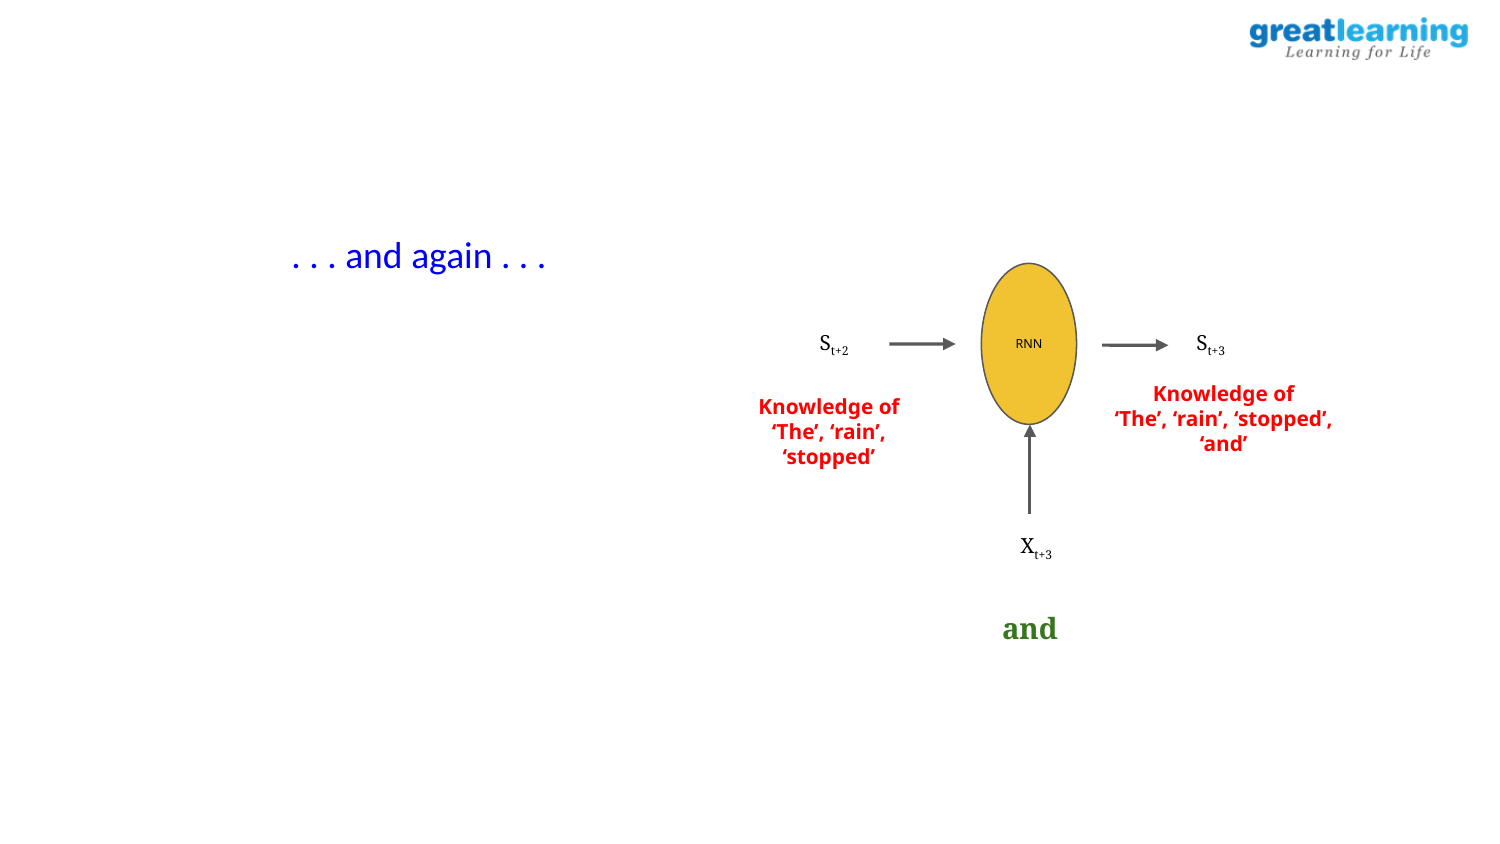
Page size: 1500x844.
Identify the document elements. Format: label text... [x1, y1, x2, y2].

text_box . . . and again . . . [219, 143, 610, 365]
text_box St+3 [1163, 329, 1259, 359]
text_box and [982, 589, 1078, 667]
text_box Xt+3 [930, 532, 1143, 562]
text_box St+2 [786, 329, 882, 359]
text_box RNN [981, 263, 1077, 425]
text_box Knowledge of ‘The’, ‘rain’, ‘stopped’, ‘and’ [1075, 366, 1372, 459]
text_box Knowledge of ‘The’, ‘rain’, ‘stopped’ [713, 378, 945, 472]
picture [1249, 16, 1469, 61]
